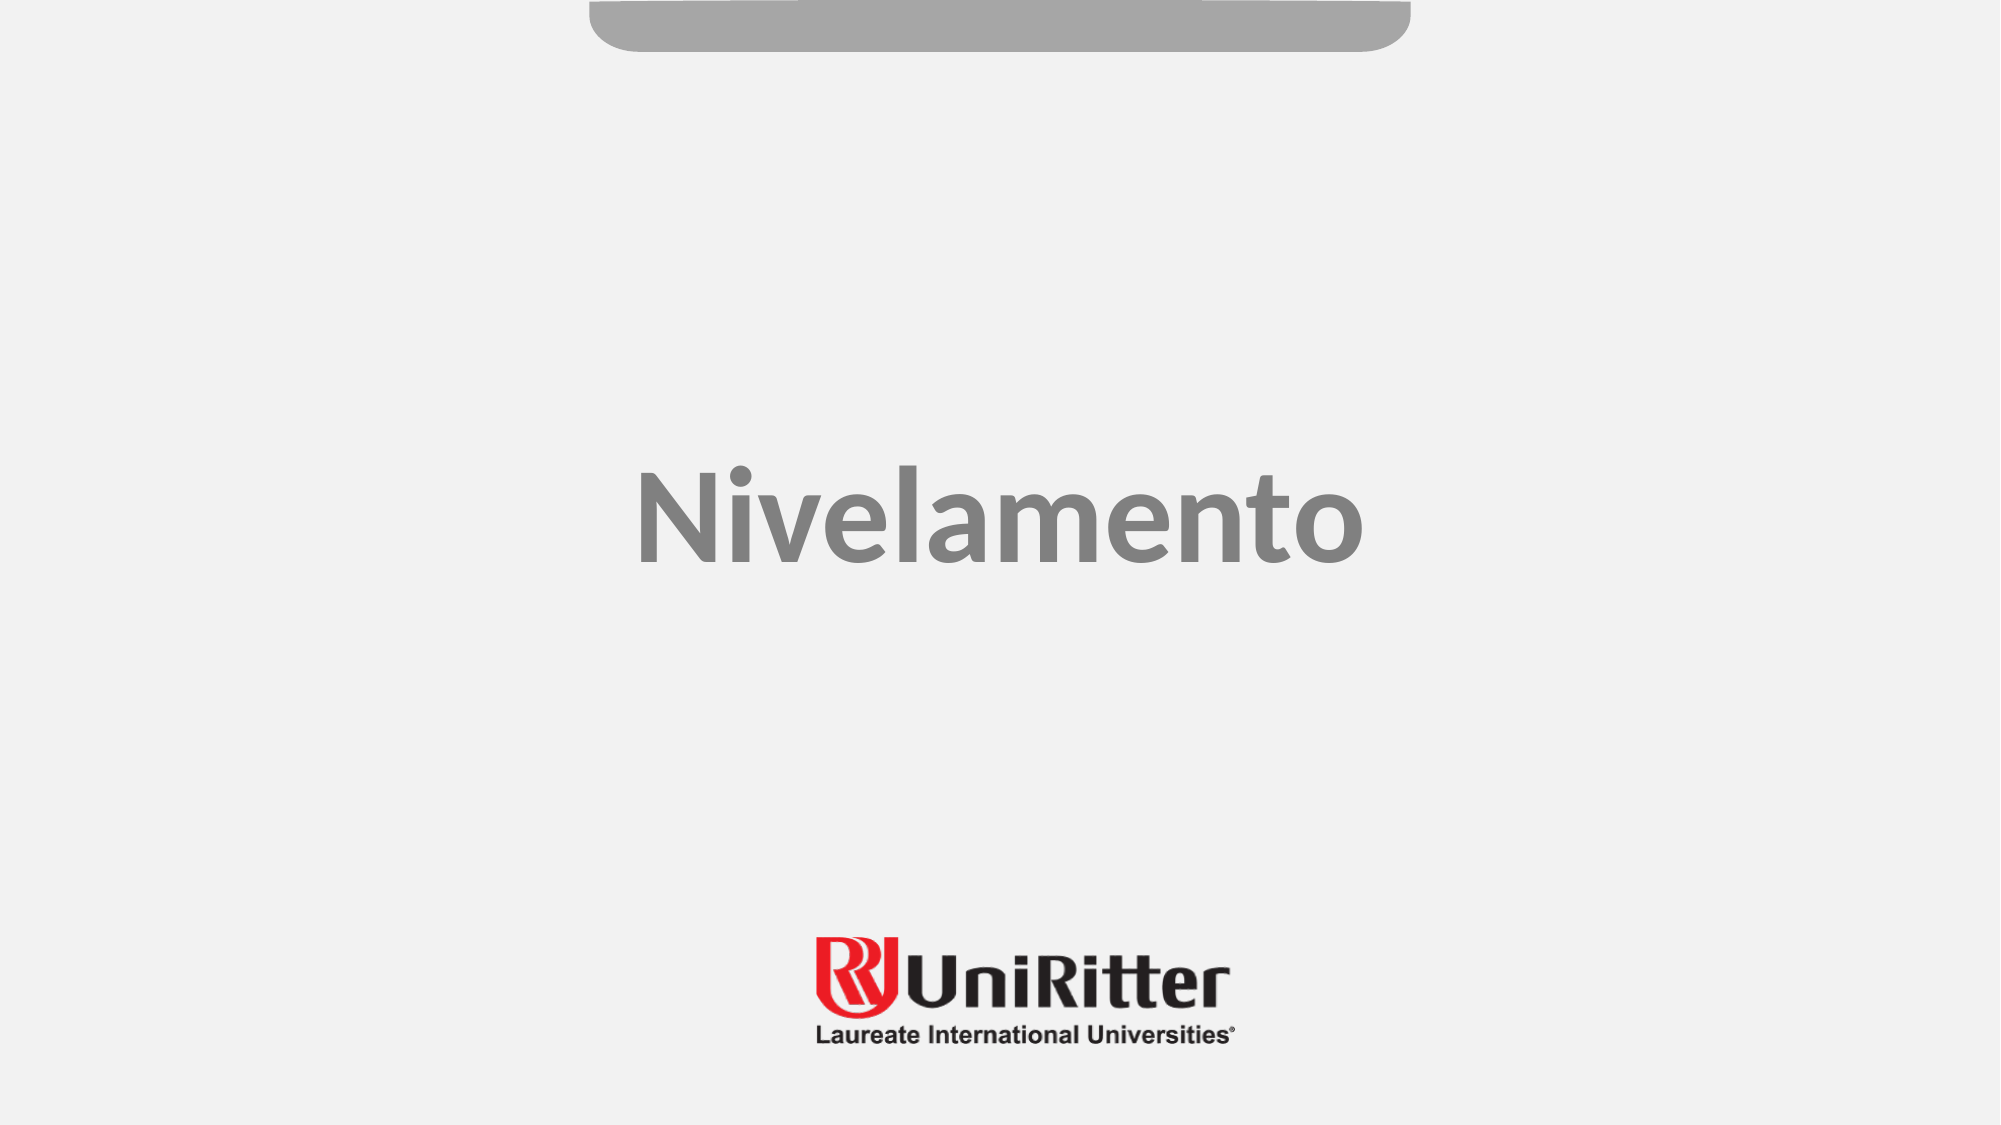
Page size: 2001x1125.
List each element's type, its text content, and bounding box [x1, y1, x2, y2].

text_box [588, 0, 1412, 53]
text_box Nivelamento [211, 417, 1789, 598]
picture [816, 937, 1236, 1044]
